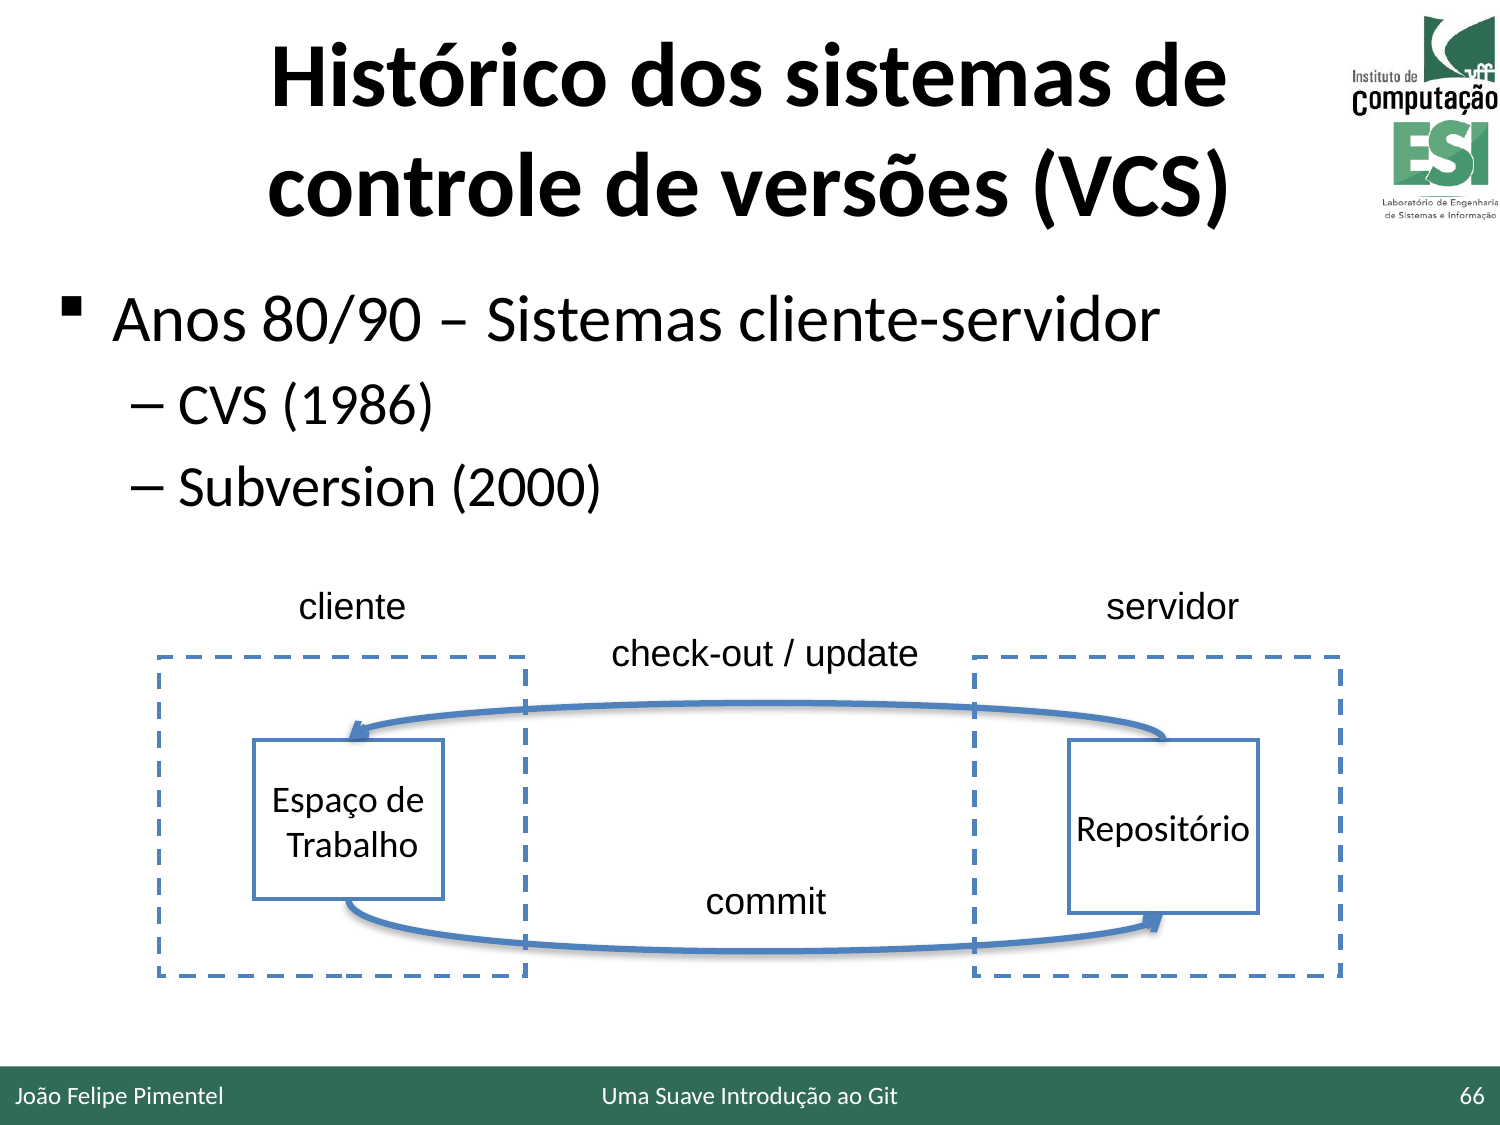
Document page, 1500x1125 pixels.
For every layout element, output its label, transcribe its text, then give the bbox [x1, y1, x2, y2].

slide_number João Felipe Pimentel [0, 1065, 350, 1125]
footer Uma Suave Introdução ao Git [512, 1065, 743, 1125]
title Histórico dos sistemas de controle de versões (VCS) [150, 30, 1350, 219]
text_box [974, 656, 1341, 976]
text_box commit [769, 869, 829, 946]
footer Uma Suave Introdução ao Git [769, 1065, 988, 1125]
text_box check-out / update [596, 621, 743, 698]
text_box commit [690, 869, 743, 946]
list Anos 80/90 – Sistemas cliente-servidor CVS (1986) Subversion (2000) [41, 267, 1459, 1024]
slide_number 66 [1149, 1065, 1500, 1125]
text_box cliente [283, 574, 409, 651]
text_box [755, 331, 759, 1125]
text_box servidor [1091, 574, 1242, 651]
picture [1383, 120, 1498, 220]
text_box [159, 656, 526, 976]
text_box check-out / update [769, 621, 923, 698]
